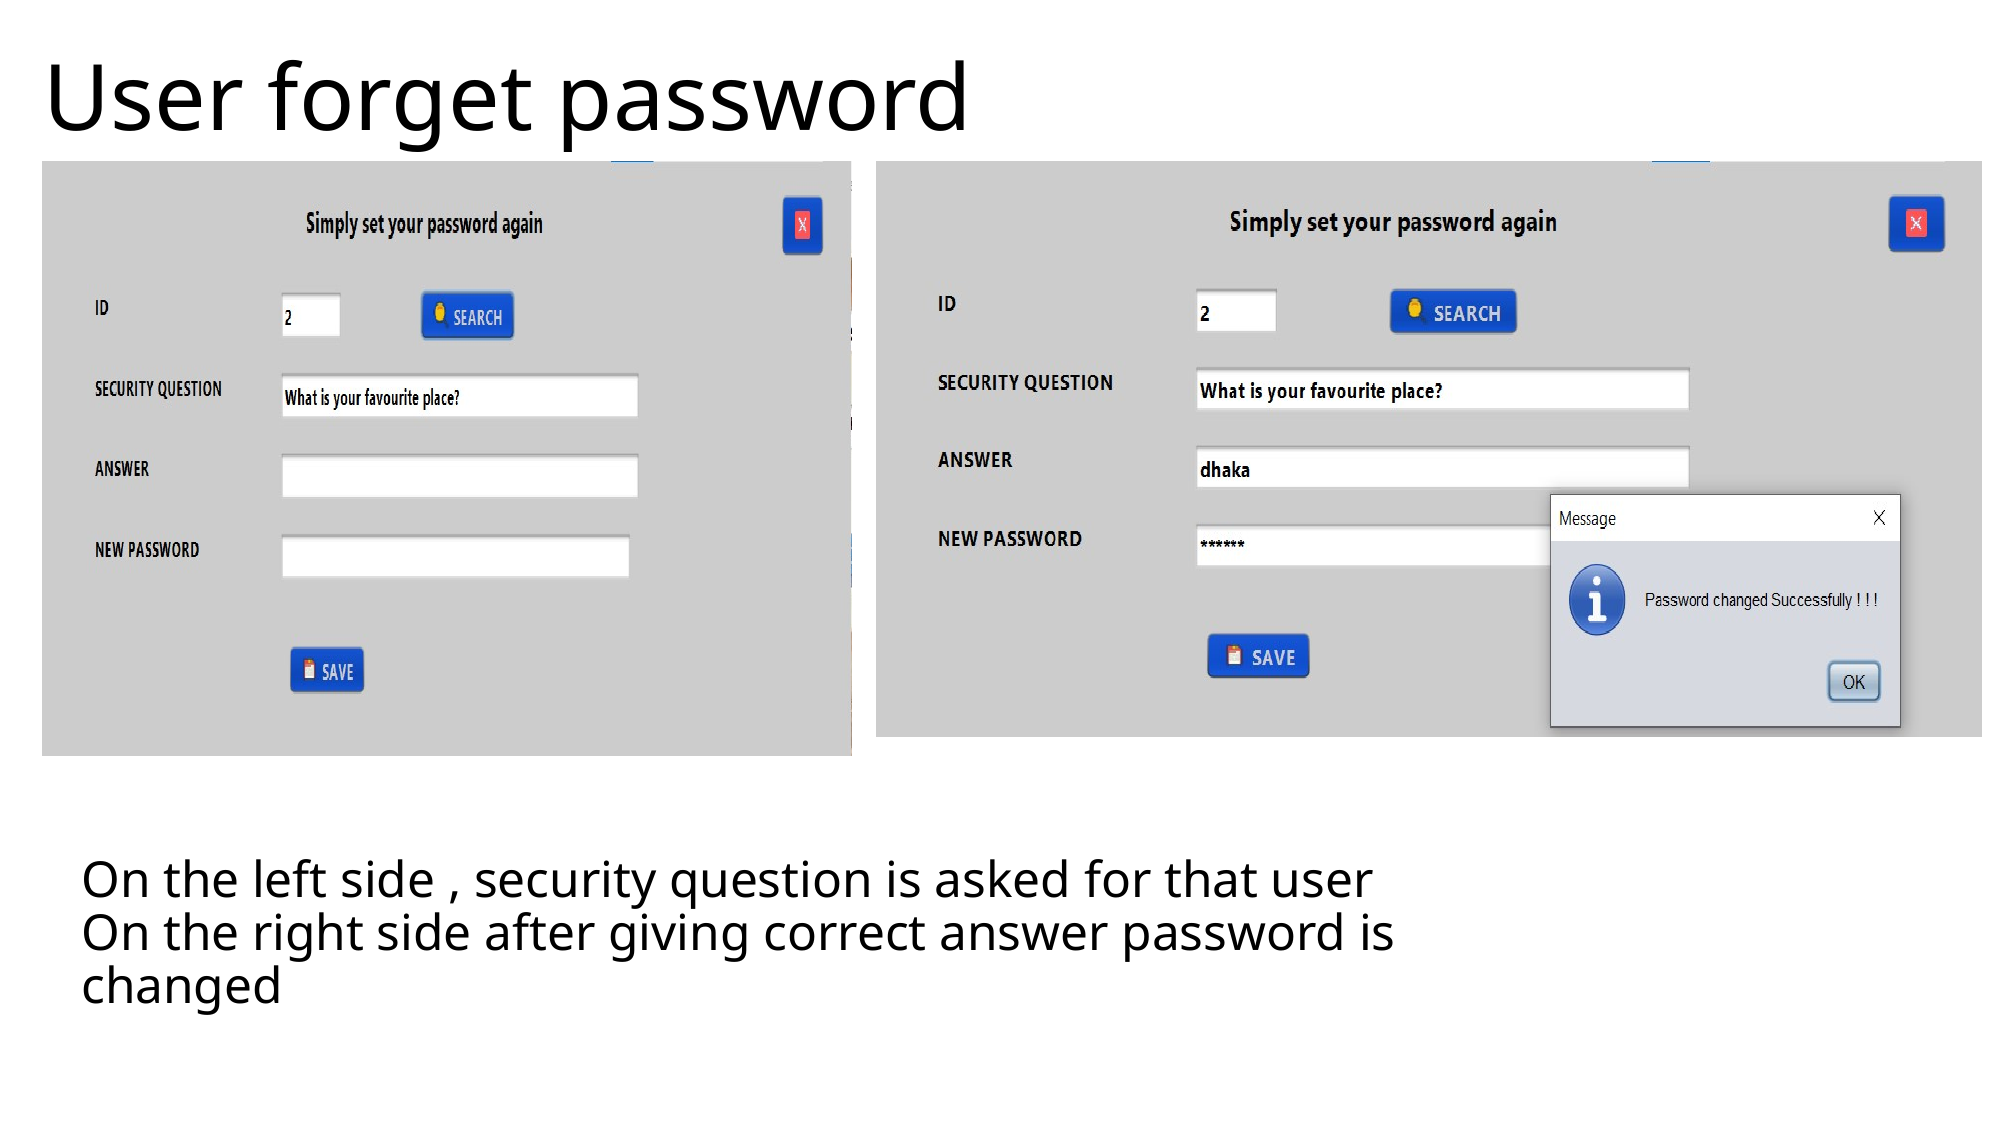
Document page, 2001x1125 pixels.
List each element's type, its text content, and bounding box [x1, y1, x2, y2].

title User forget password [28, 40, 1287, 162]
picture [876, 161, 1982, 737]
picture [42, 161, 852, 756]
text_box On the left side , security question is asked for that user On the right side after giving correct answer password is changed [66, 846, 1551, 1023]
